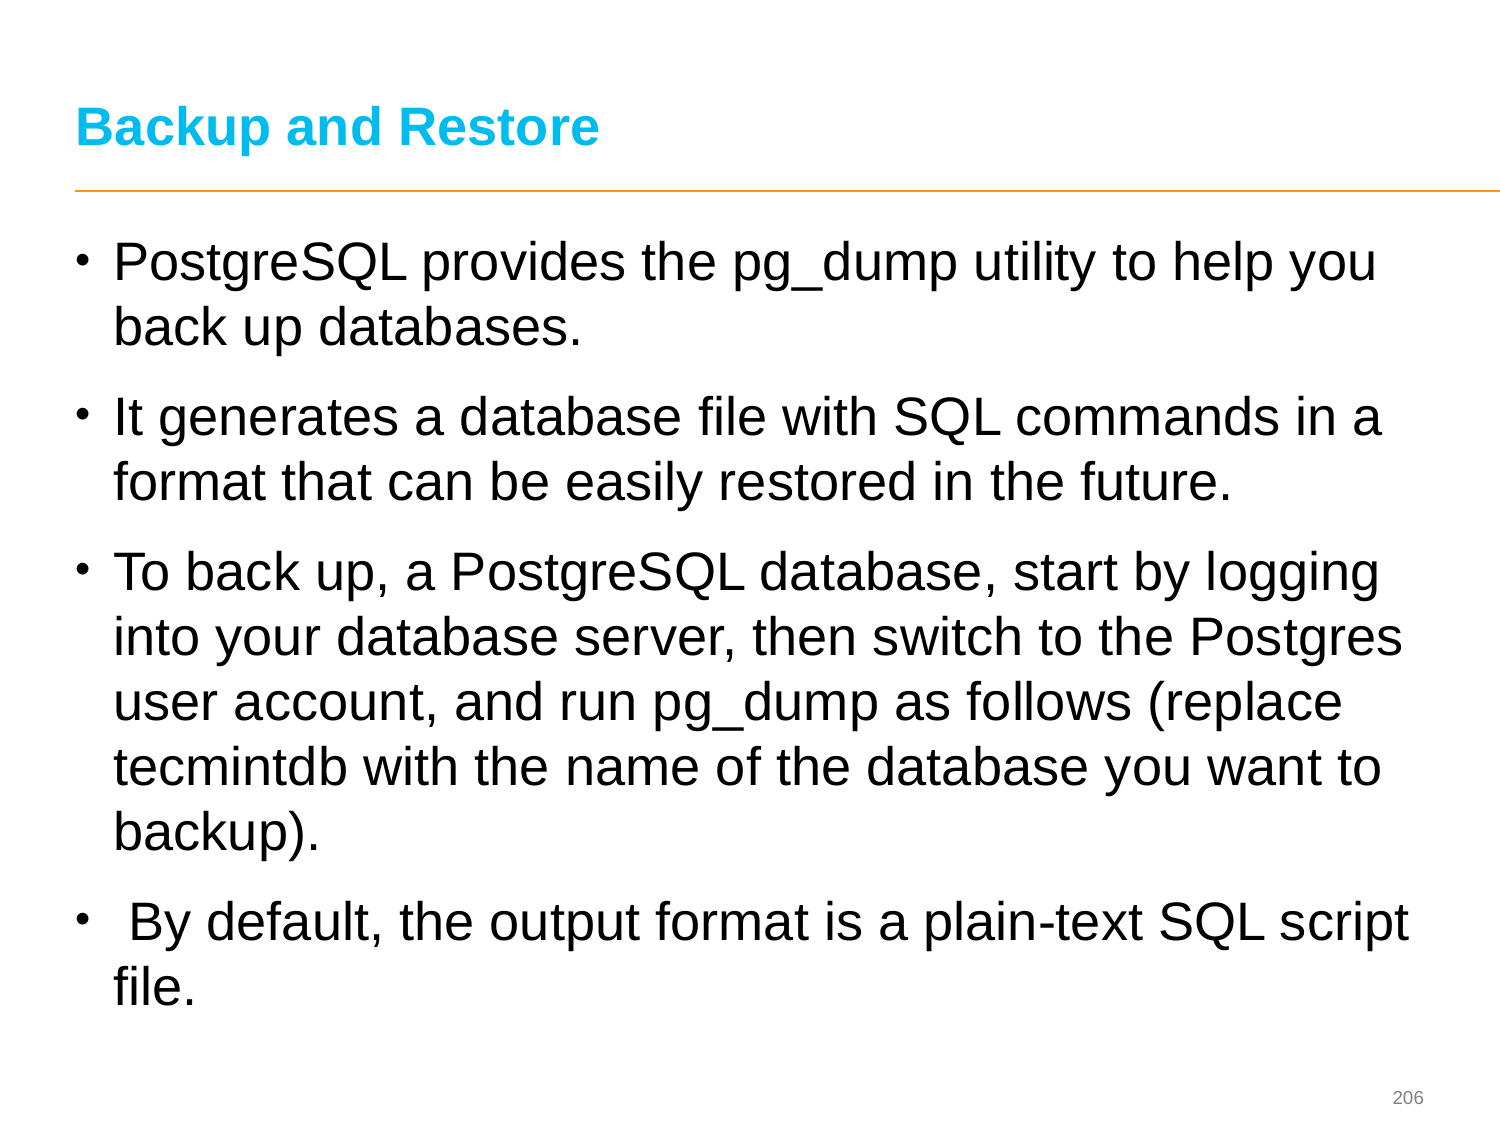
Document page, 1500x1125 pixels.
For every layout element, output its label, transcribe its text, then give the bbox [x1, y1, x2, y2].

list PostgreSQL provides the pg_dump utility to help you back up databases. It generates a database file with SQL commands in a format that can be easily restored in the future. To back up, a PostgreSQL database, start by logging into your database server, then switch to the Postgres user account, and run pg_dump as follows (replace tecmintdb with the name of the database you want to backup). By default, the output format is a plain-text SQL script file. [75, 226, 1425, 1018]
title Backup and Restore [75, 27, 1422, 157]
